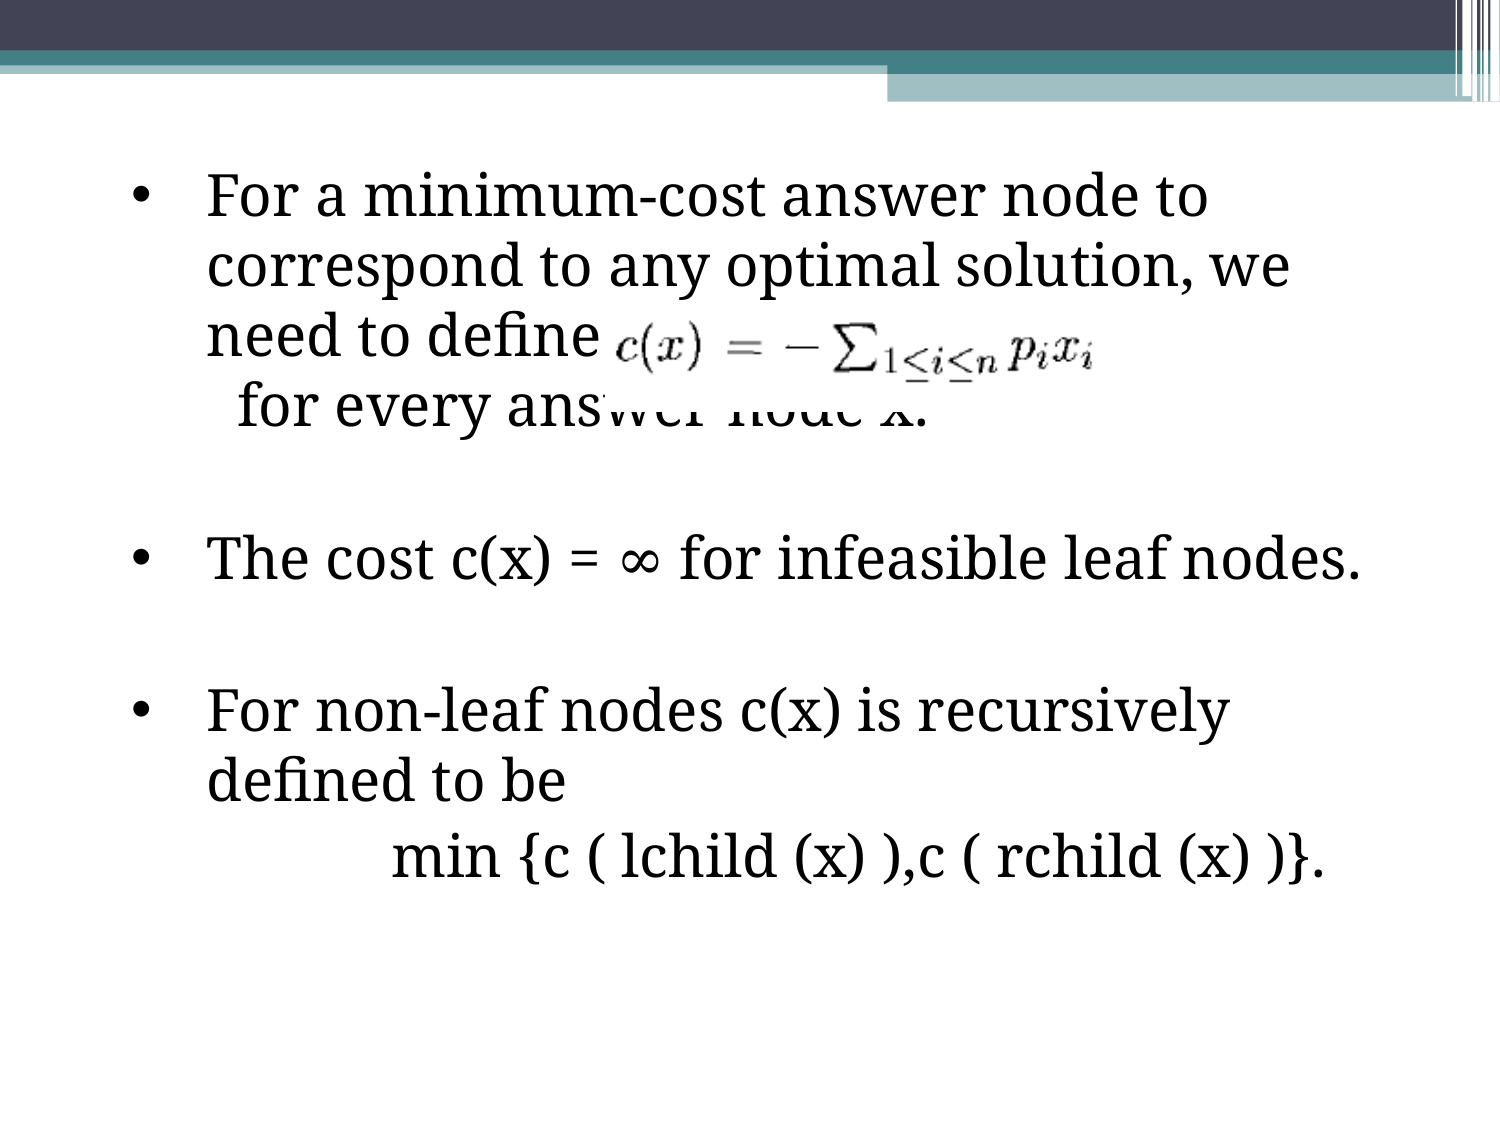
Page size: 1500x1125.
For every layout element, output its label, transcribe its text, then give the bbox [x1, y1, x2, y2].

list For a minimum-cost answer node to correspond to any optimal solution, we need to define c(x) as for every answer node x. The cost c(x) = ∞ for infeasible leaf nodes. For non-leaf nodes c(x) is recursively defined to be min {c ( lchild (x) ),c ( rchild (x) )}. [79, 150, 1430, 991]
picture [604, 308, 1112, 412]
